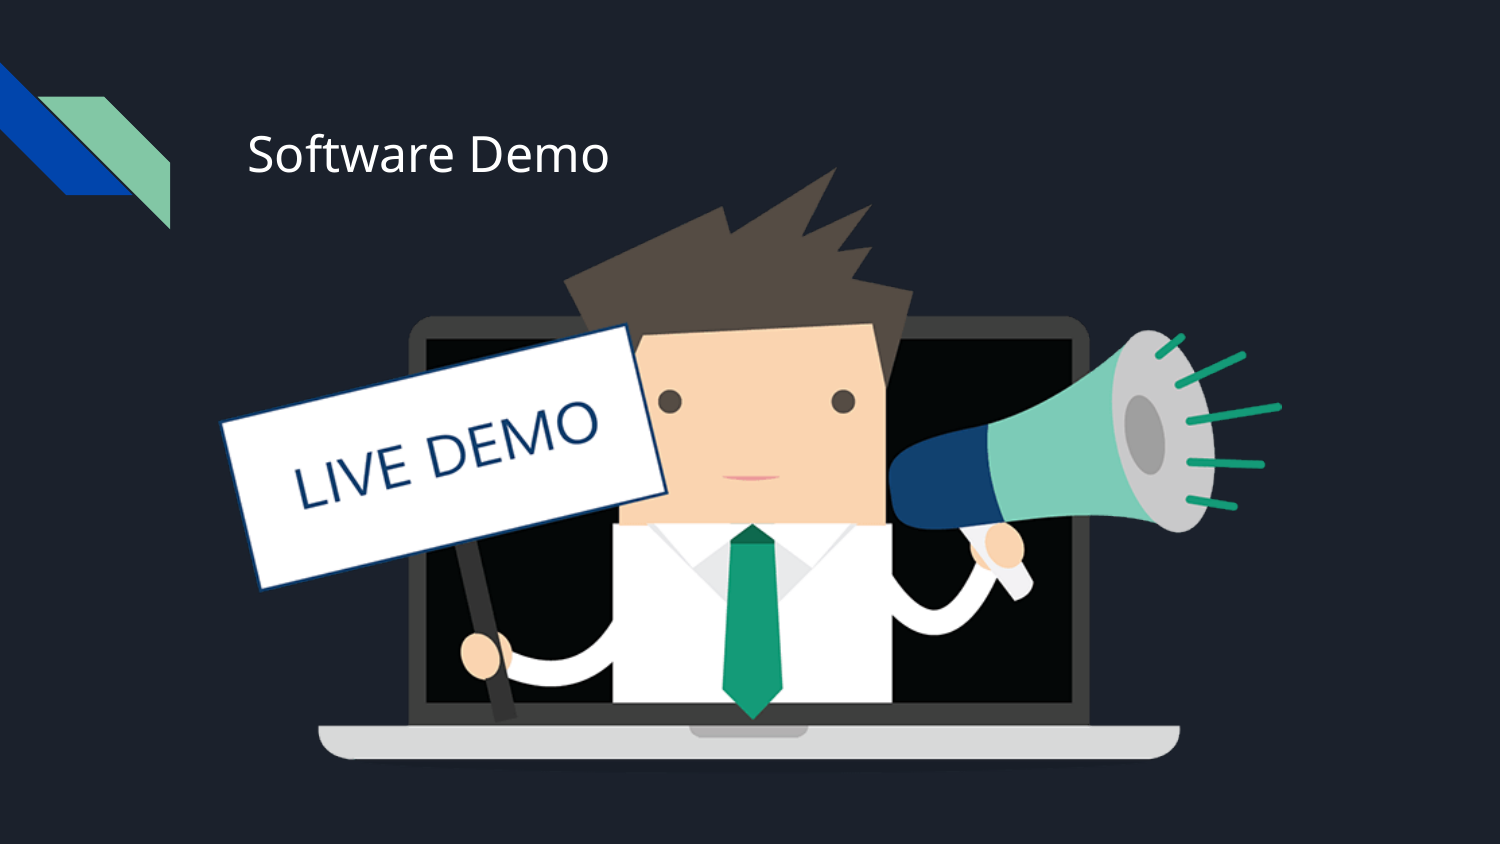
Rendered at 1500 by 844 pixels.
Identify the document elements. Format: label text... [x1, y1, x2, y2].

title Software Demo [232, 107, 1388, 688]
picture [217, 167, 1282, 774]
